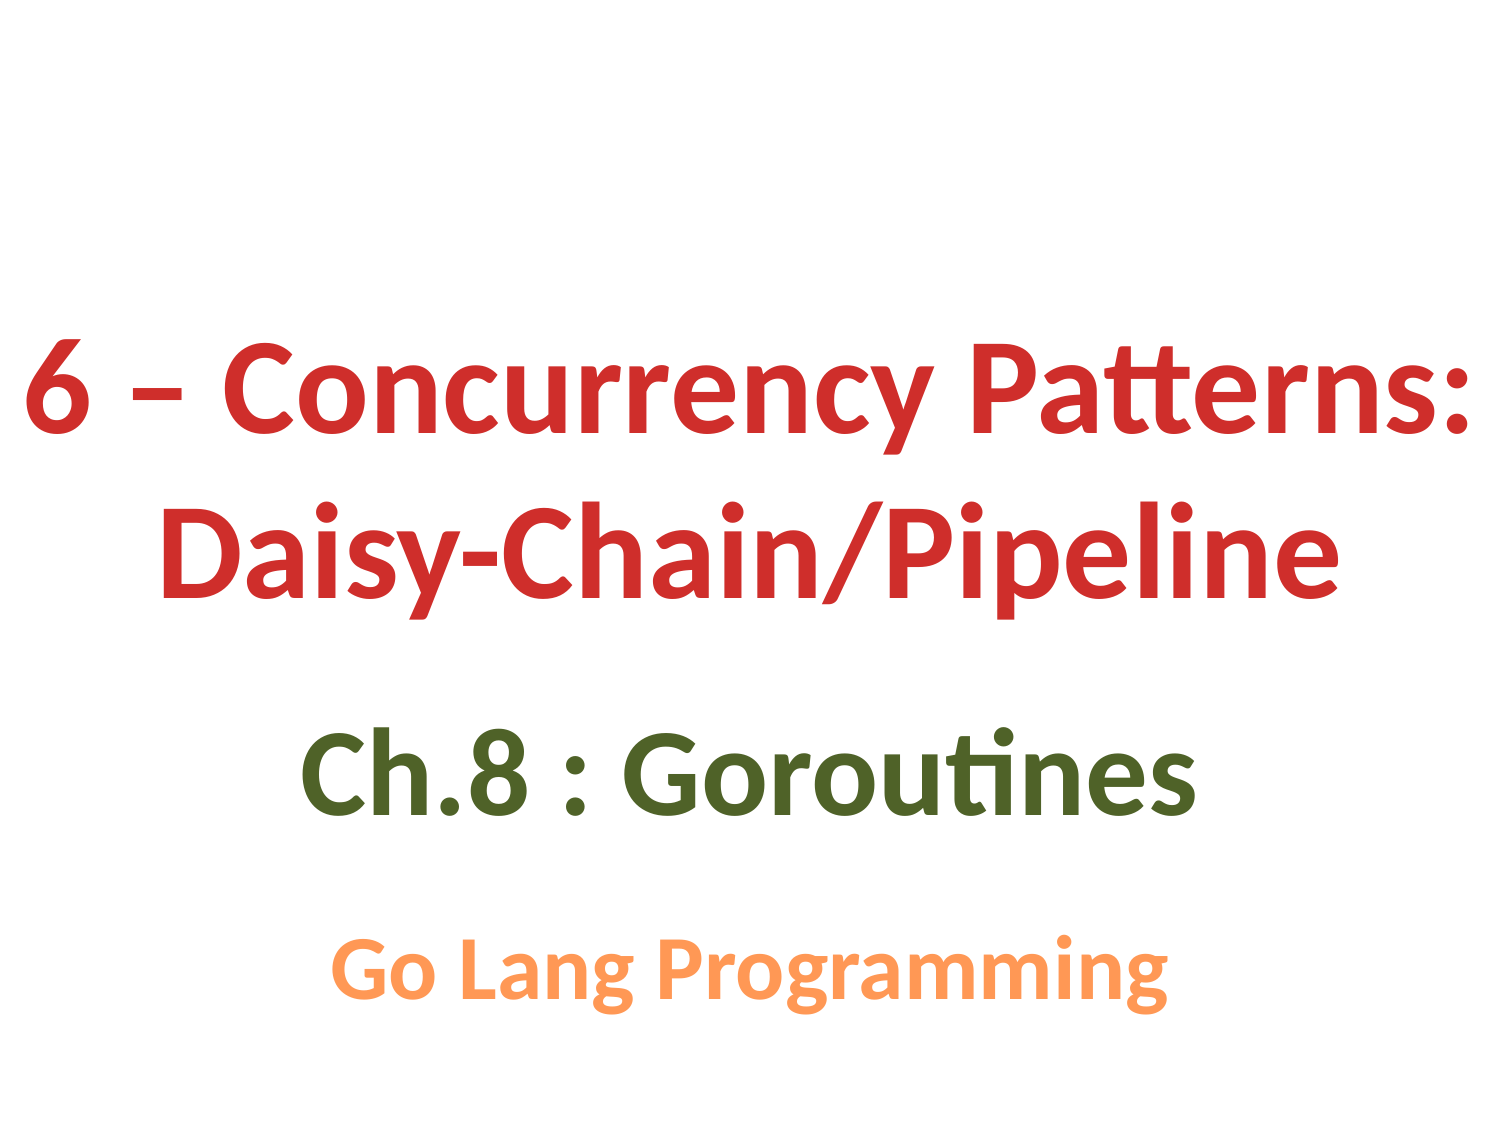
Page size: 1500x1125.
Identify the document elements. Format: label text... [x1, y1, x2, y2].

text_box Go Lang Programming [0, 900, 1500, 1026]
text_box Ch.8 : Goroutines [0, 683, 1500, 849]
text_box 6 – Concurrency Patterns: Daisy-Chain/Pipeline [0, 288, 1500, 634]
